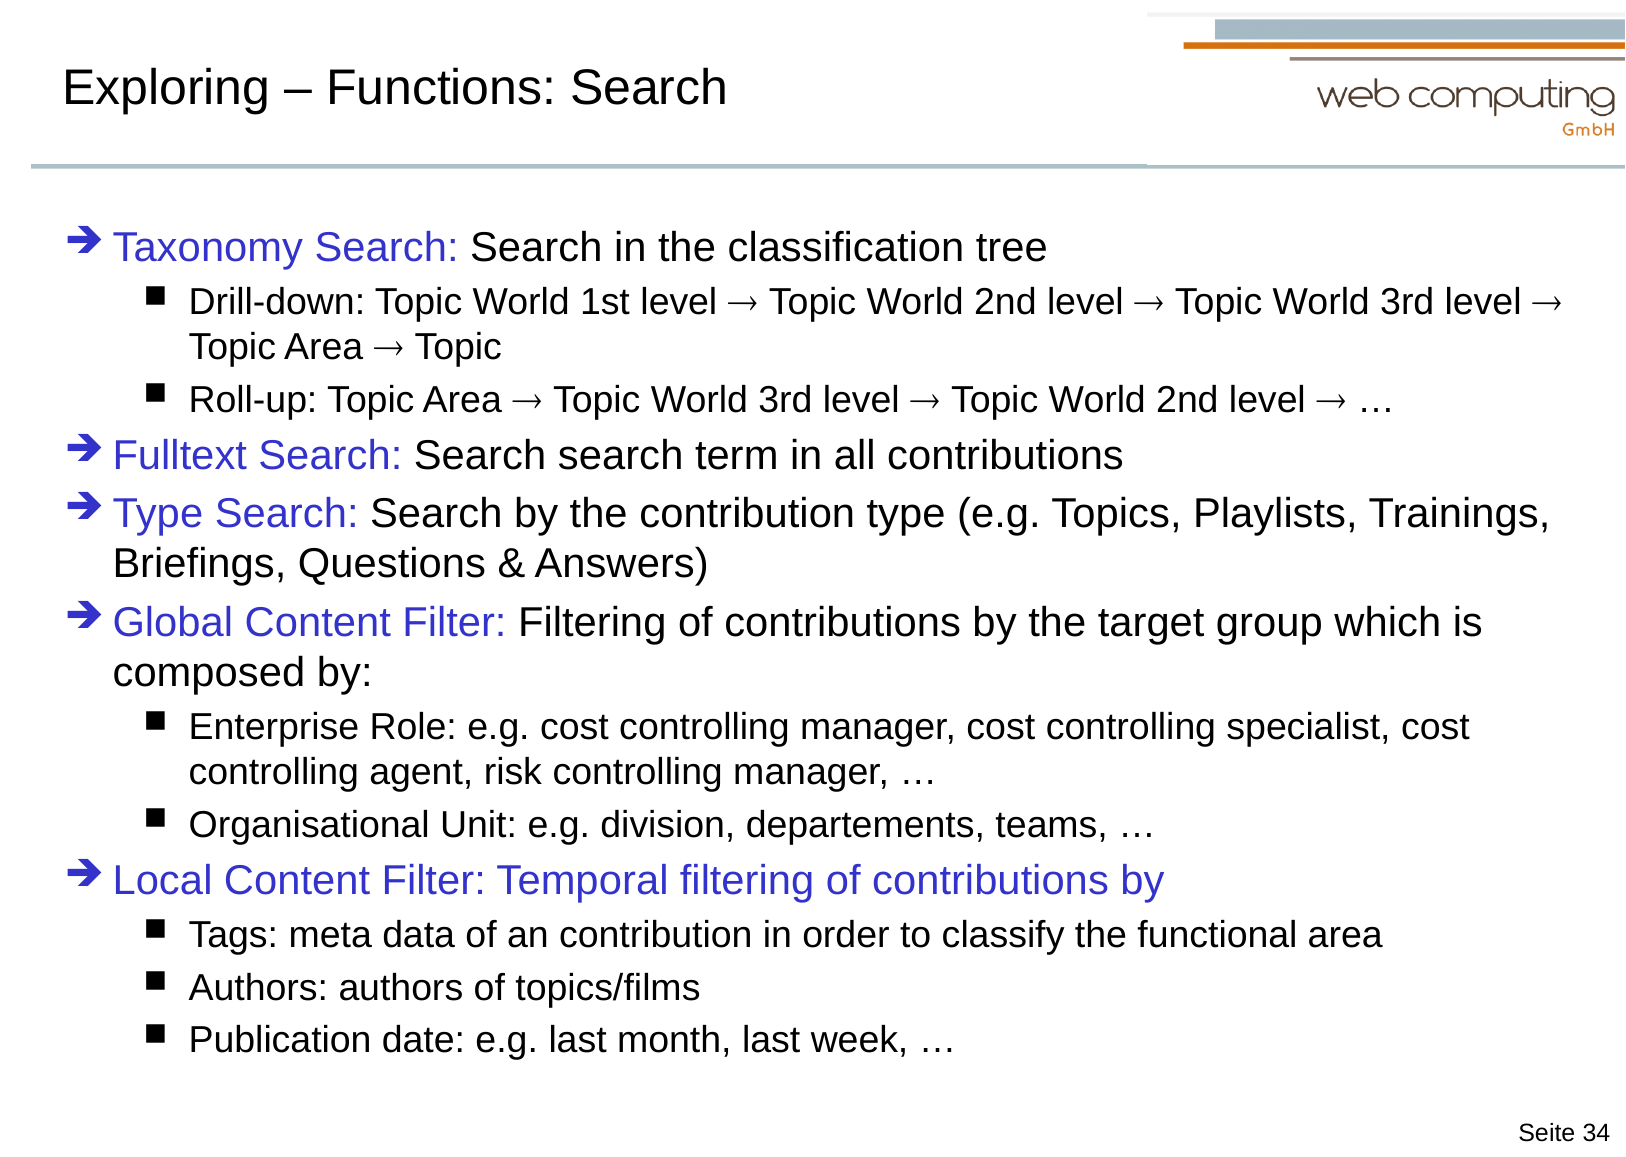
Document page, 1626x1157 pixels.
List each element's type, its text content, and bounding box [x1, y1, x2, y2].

list Taxonomy Search: Search in the classification tree Drill-down: Topic World 1st level  Topic World 2nd level  Topic World 3rd level  Topic Area  Topic Roll-up: Topic Area  Topic World 3rd level  Topic World 2nd level  … Fulltext Search: Search search term in all contributions Type Search: Search by the contribution type (e.g. Topics, Playlists, Trainings, Briefings, Questions & Answers) Global Content Filter: Filtering of contributions by the target group which is composed by: Enterprise Role: e.g. cost controlling manager, cost controlling specialist, cost controlling agent, risk controlling manager, … Organisational Unit: e.g. division, departements, teams, … Local Content Filter: Temporal filtering of contributions by Tags: meta data of an contribution in order to classify the functional area Authors: authors of topics/films Publication date: e.g. last month, last week, … [49, 211, 1579, 1078]
title Exploring – Functions: Search [47, 26, 1148, 143]
slide_number Seite 34 [1427, 1108, 1625, 1157]
picture [1147, 5, 1625, 165]
